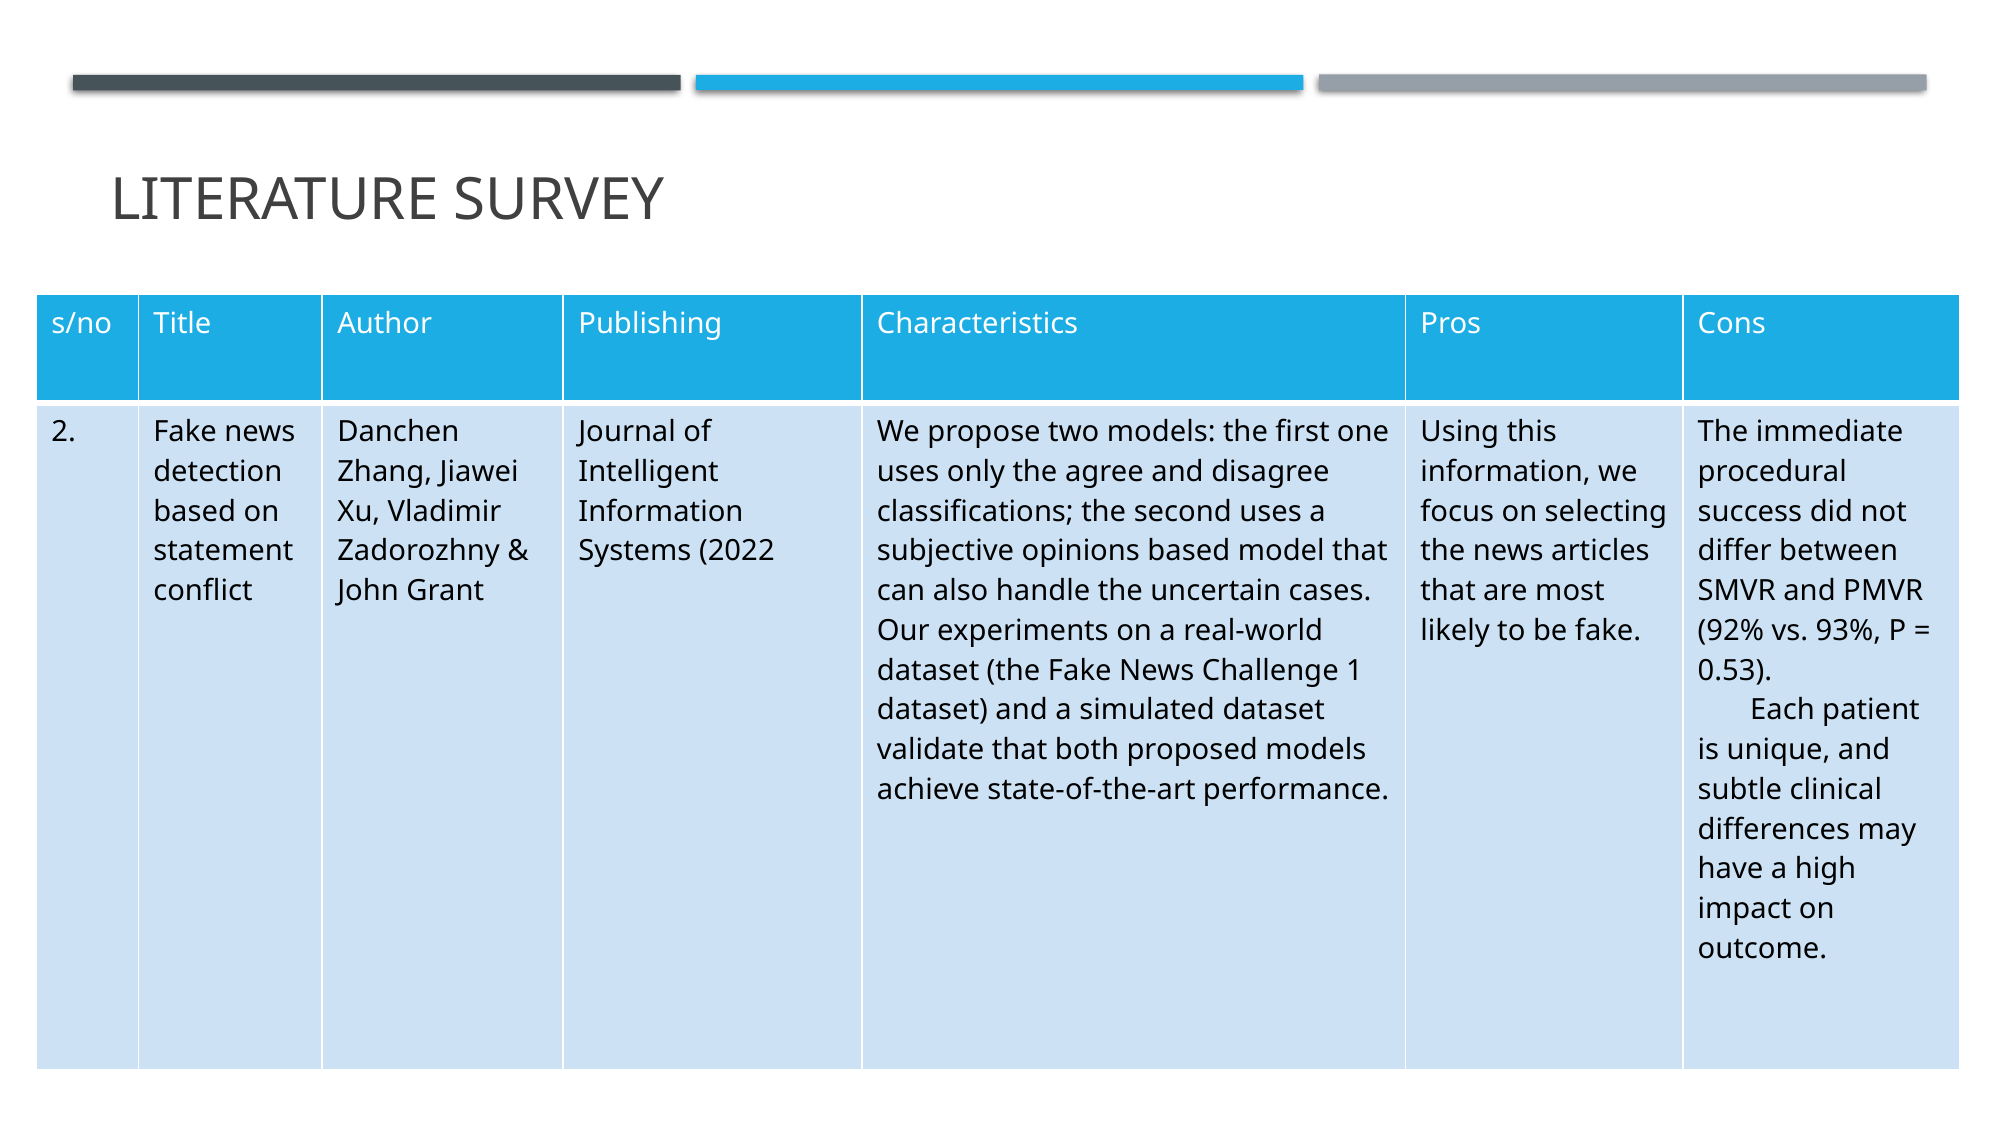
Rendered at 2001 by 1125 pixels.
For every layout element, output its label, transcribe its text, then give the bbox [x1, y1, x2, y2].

table_header Author [323, 295, 562, 400]
table_cell 2. [37, 406, 138, 1069]
table_header Publishing [564, 295, 861, 400]
table_header Cons [1684, 295, 1959, 400]
table_cell Using this information, we focus on selecting the news articles that are most likely to be fake. [1406, 406, 1682, 1069]
table_cell Fake news detection based on statement conflict [139, 406, 321, 1069]
table_cell The immediate procedural success did not differ between SMVR and PMVR (92% vs. 93%, P = 0.53). Each patient is unique, and subtle clinical differences may have a high impact on outcome. [1684, 406, 1959, 1069]
table_cell We propose two models: the first one uses only the agree and disagree classifications; the second uses a subjective opinions based model that can also handle the uncertain cases. Our experiments on a real-world dataset (the Fake News Challenge 1 dataset) and a simulated dataset validate that both proposed models achieve state-of-the-art performance. [863, 406, 1405, 1069]
title Literature survey [95, 55, 1905, 240]
table_cell Danchen Zhang, Jiawei Xu, Vladimir Zadorozhny & John Grant [323, 406, 562, 1069]
table_header Characteristics [863, 295, 1405, 400]
table_cell Journal of Intelligent Information Systems (2022 [564, 406, 861, 1069]
table_header Title [139, 295, 321, 400]
table_header Pros [1406, 295, 1682, 400]
table_header s/no [37, 295, 138, 400]
